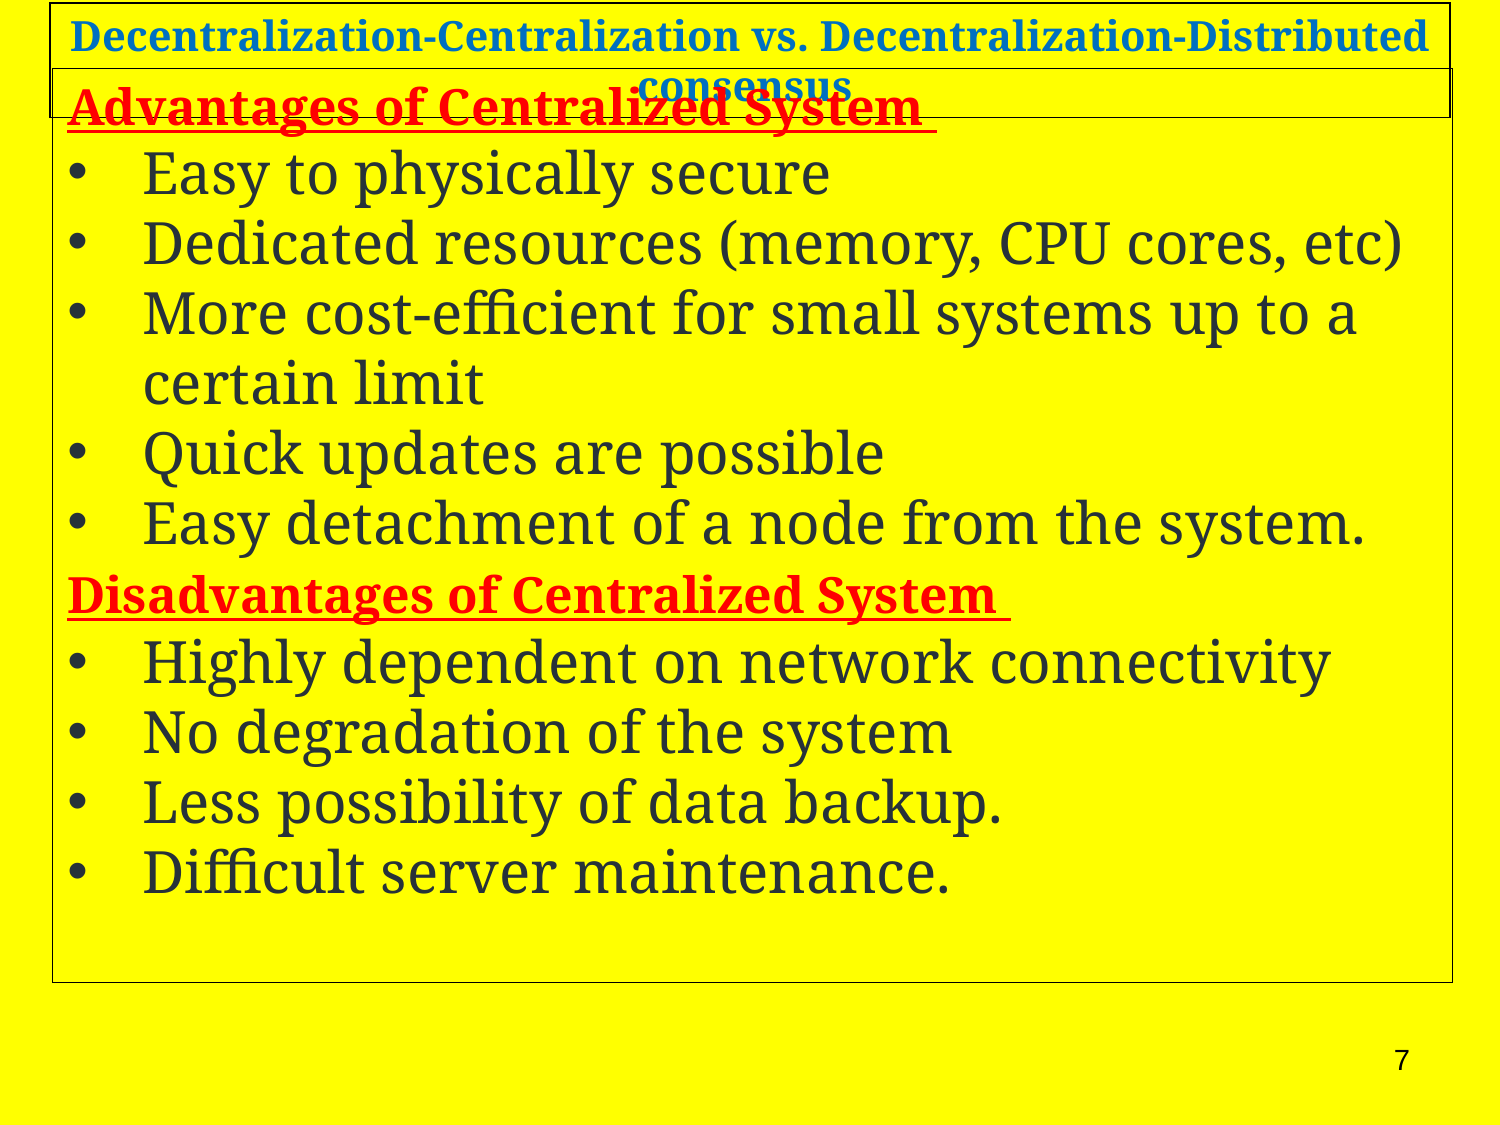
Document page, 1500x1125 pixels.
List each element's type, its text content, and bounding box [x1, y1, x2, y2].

text_box Advantages of Centralized System Easy to physically secure Dedicated resources (memory, CPU cores, etc) More cost-efficient for small systems up to a certain limit Quick updates are possible Easy detachment of a node from the system. Disadvantages of Centralized System Highly dependent on network connectivity No degradation of the system Less possibility of data backup. Difficult server maintenance. [52, 68, 1453, 983]
slide_number 7 [1340, 1033, 1426, 1090]
text_box Decentralization-Centralization vs. Decentralization-Distributed consensus [50, 2, 1450, 118]
